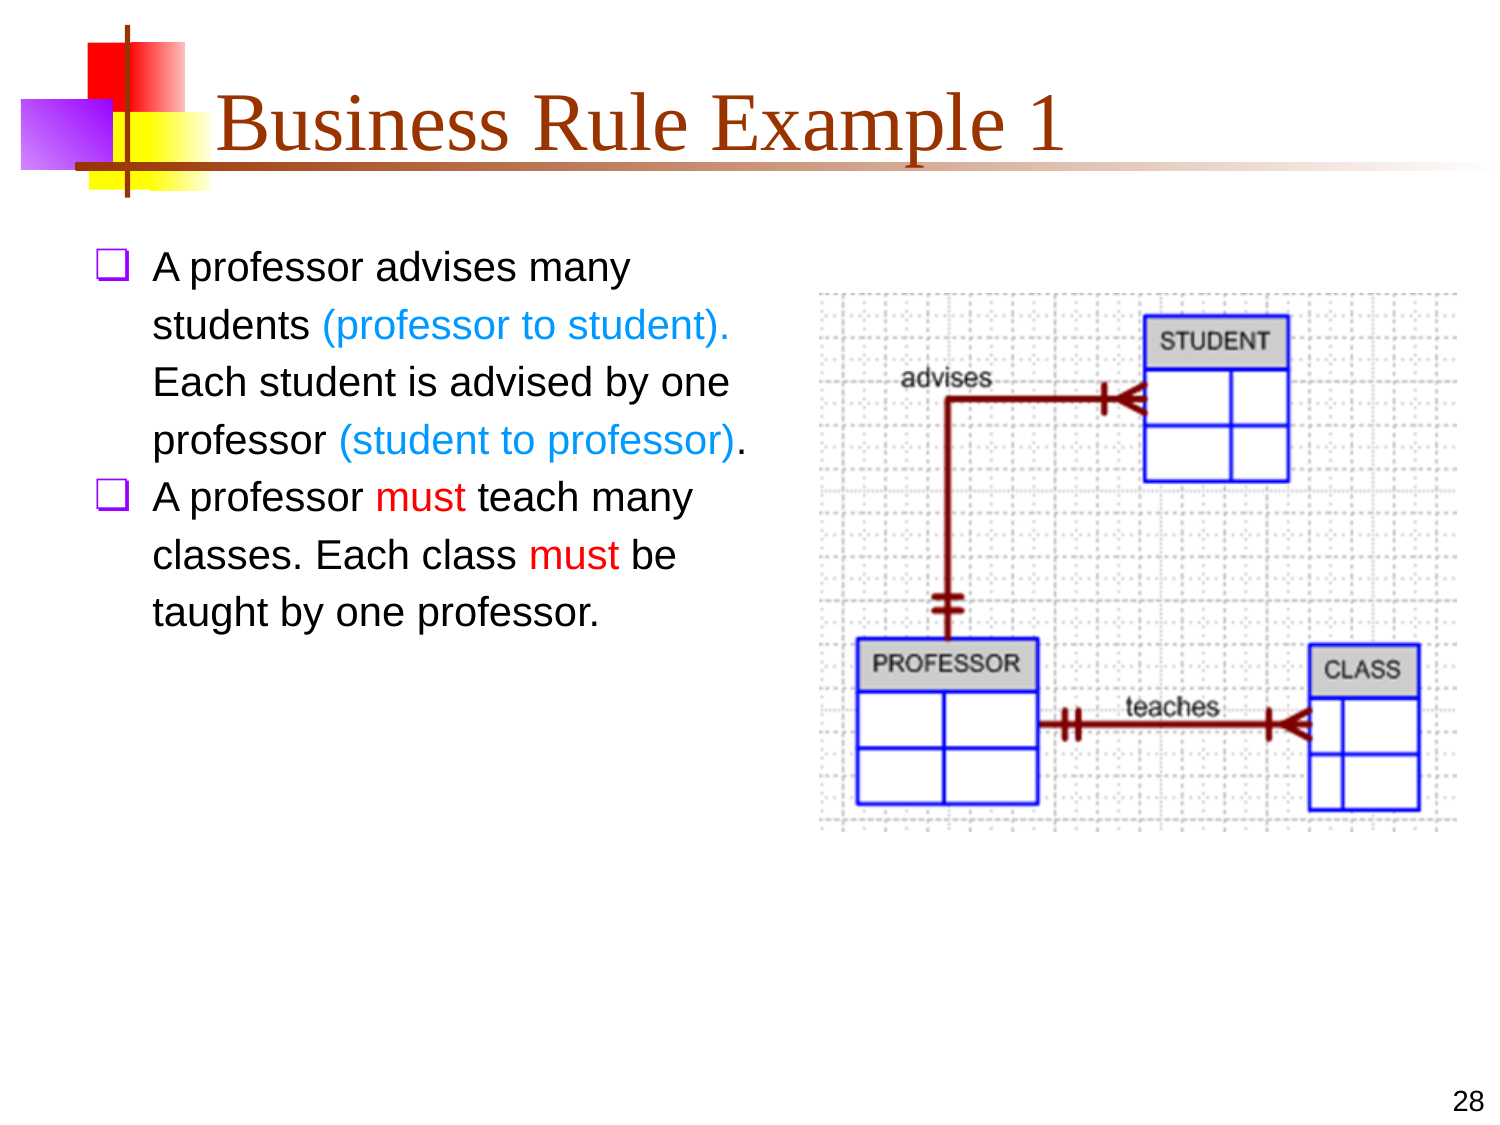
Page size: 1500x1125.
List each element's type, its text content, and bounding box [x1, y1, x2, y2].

picture [819, 293, 1457, 832]
list A professor advises many students (professor to student). Each student is advised by one professor (student to professor). A professor must teach many classes. Each class must be taught by one professor. [62, 224, 781, 1006]
slide_number 28 [1187, 1050, 1500, 1125]
title Business Rule Example 1 [200, 37, 1479, 175]
